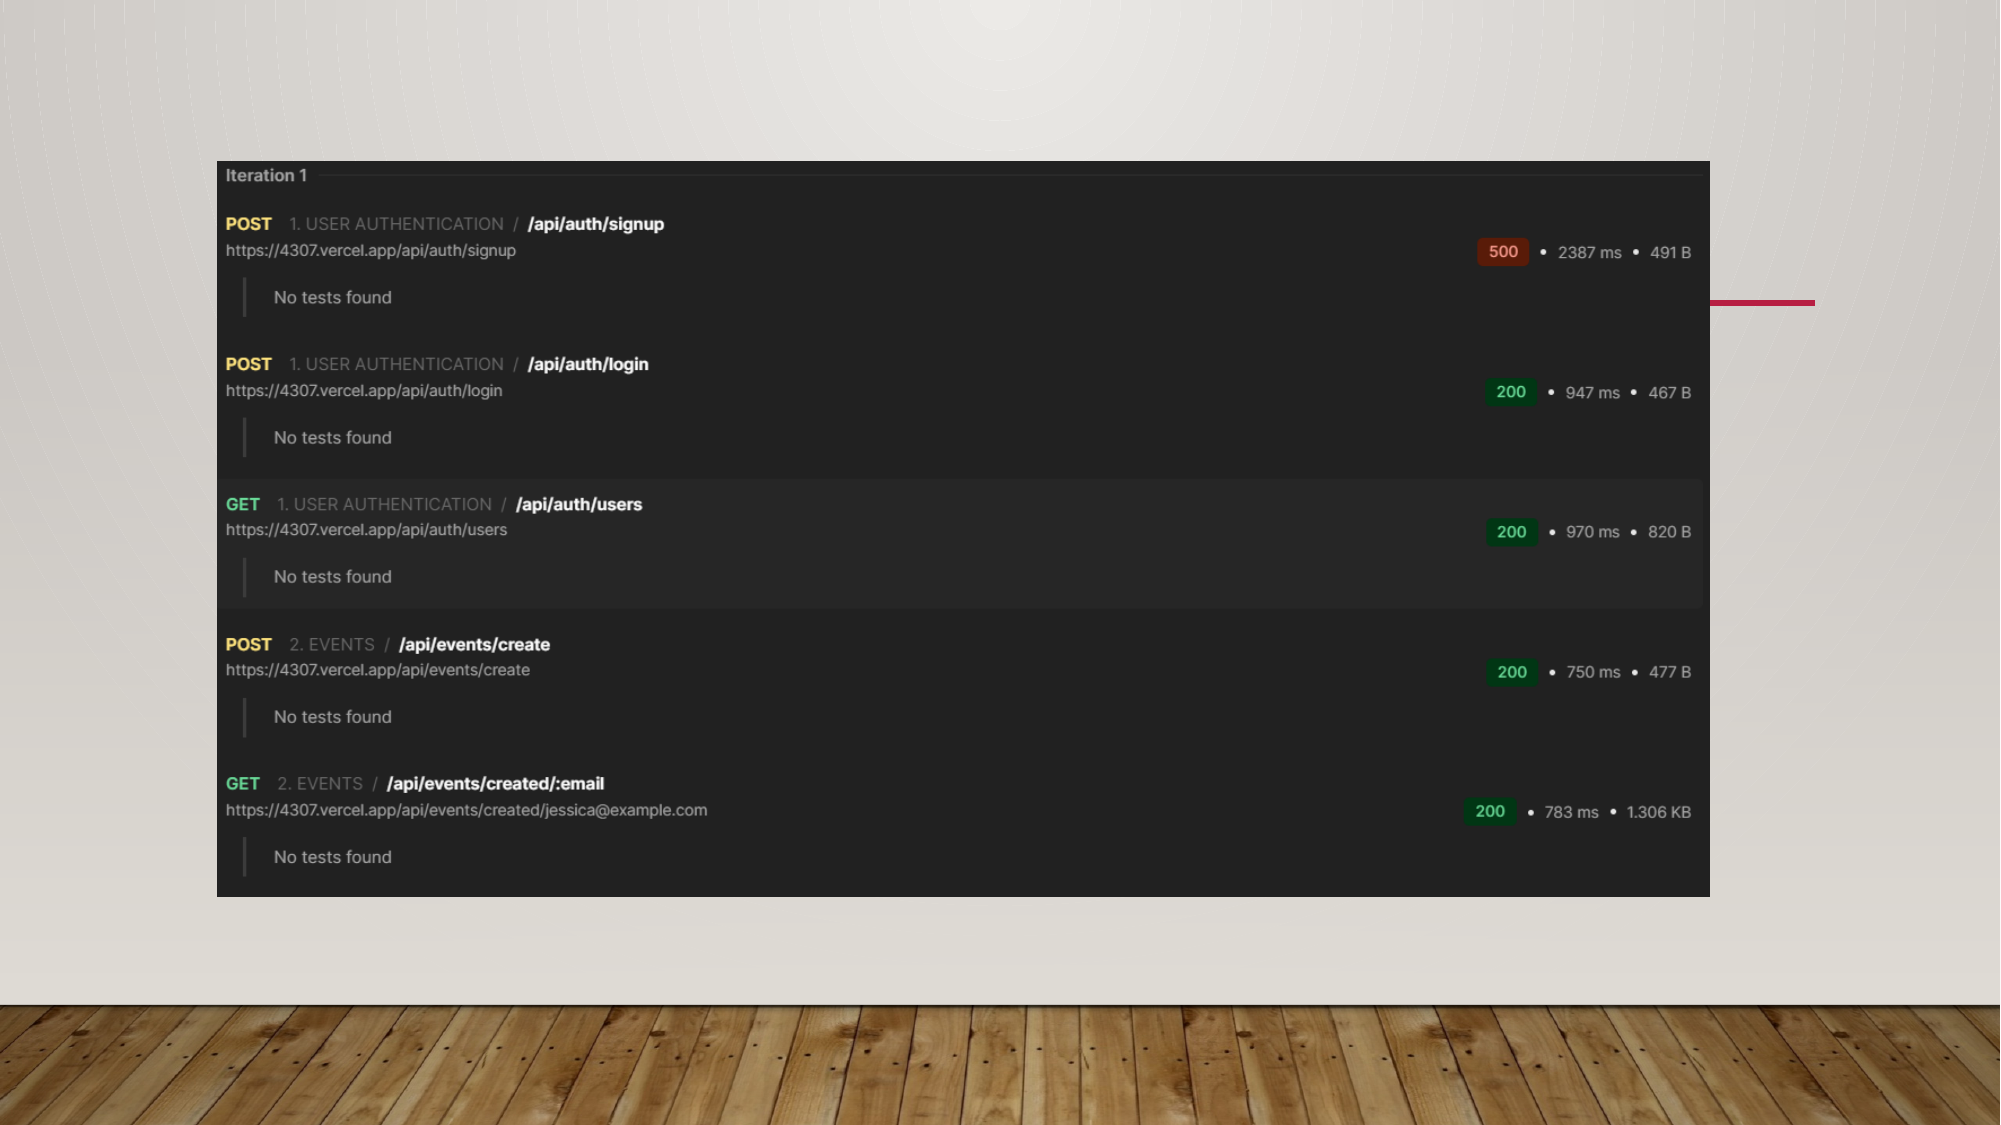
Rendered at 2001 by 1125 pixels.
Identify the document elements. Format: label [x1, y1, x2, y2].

picture [0, 1005, 2000, 1125]
picture [217, 161, 1711, 897]
